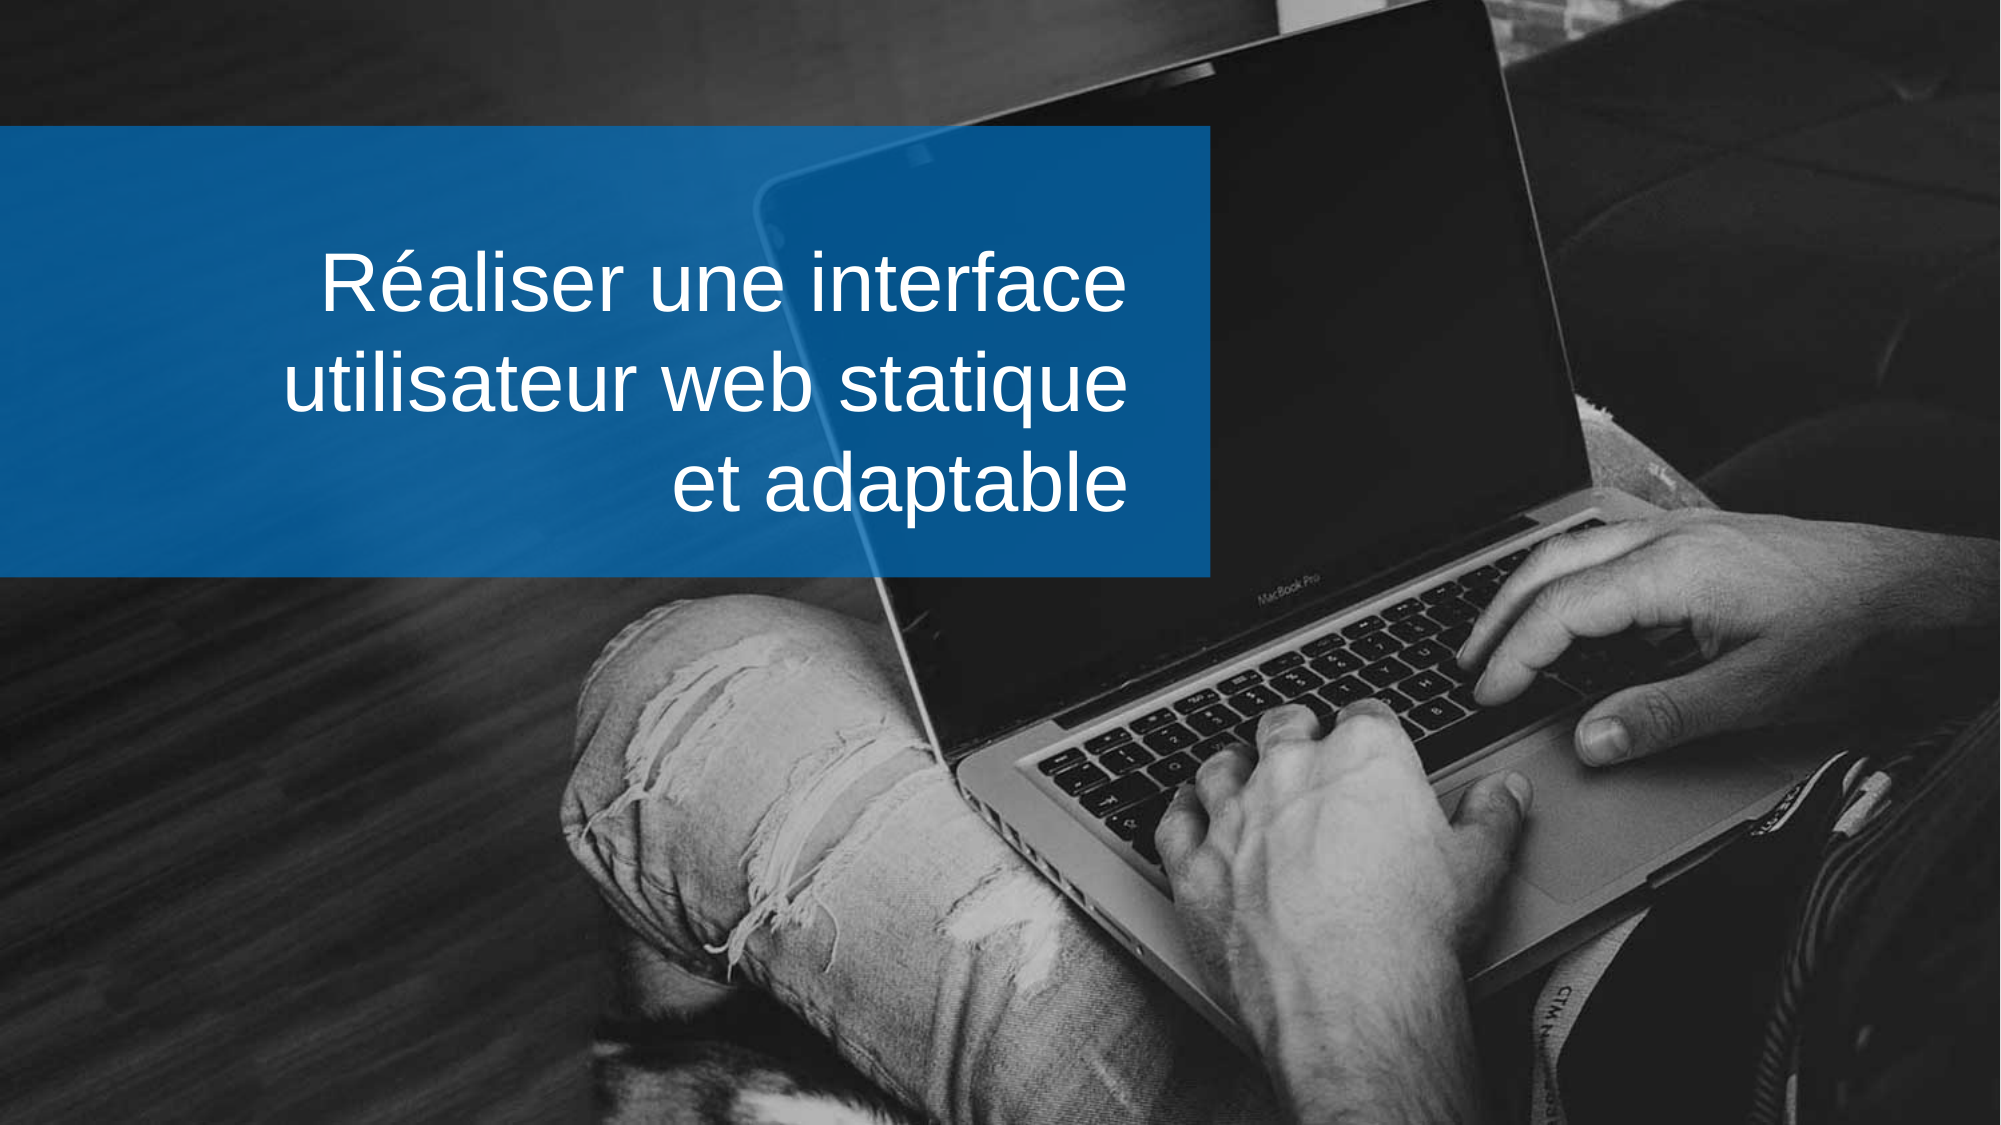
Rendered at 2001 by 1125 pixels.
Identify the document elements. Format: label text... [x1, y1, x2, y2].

picture [0, 0, 2001, 1125]
text_box [0, 125, 1211, 579]
text_box Réaliser une interface utilisateur web statique et adaptable [261, 220, 1145, 536]
